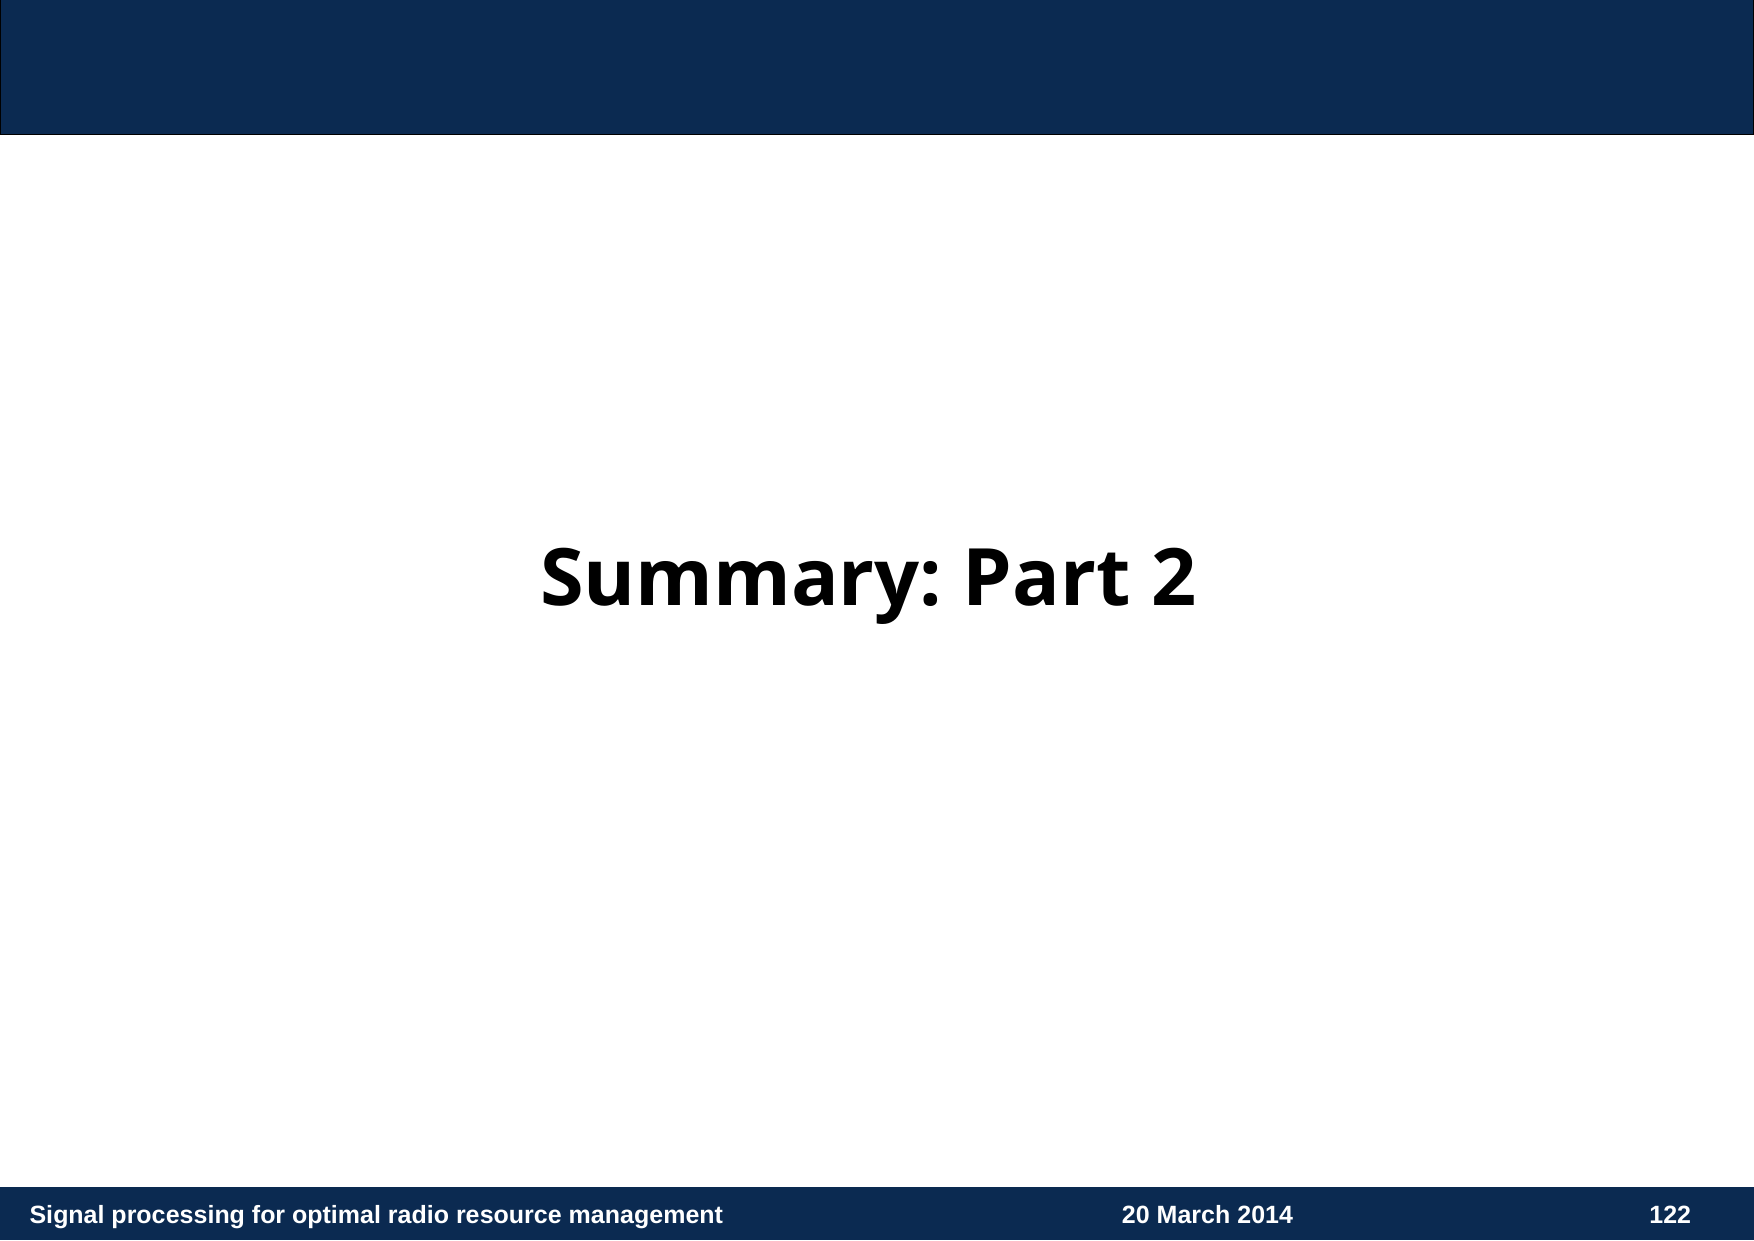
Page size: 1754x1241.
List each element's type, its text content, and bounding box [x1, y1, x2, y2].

slide_number 122 [1627, 1180, 1714, 1241]
footer 20 March 2014 [829, 1180, 1586, 1241]
text_box Summary: Part 2 [0, 385, 1754, 762]
slide_number Signal processing for optimal radio resource management [14, 1180, 771, 1241]
